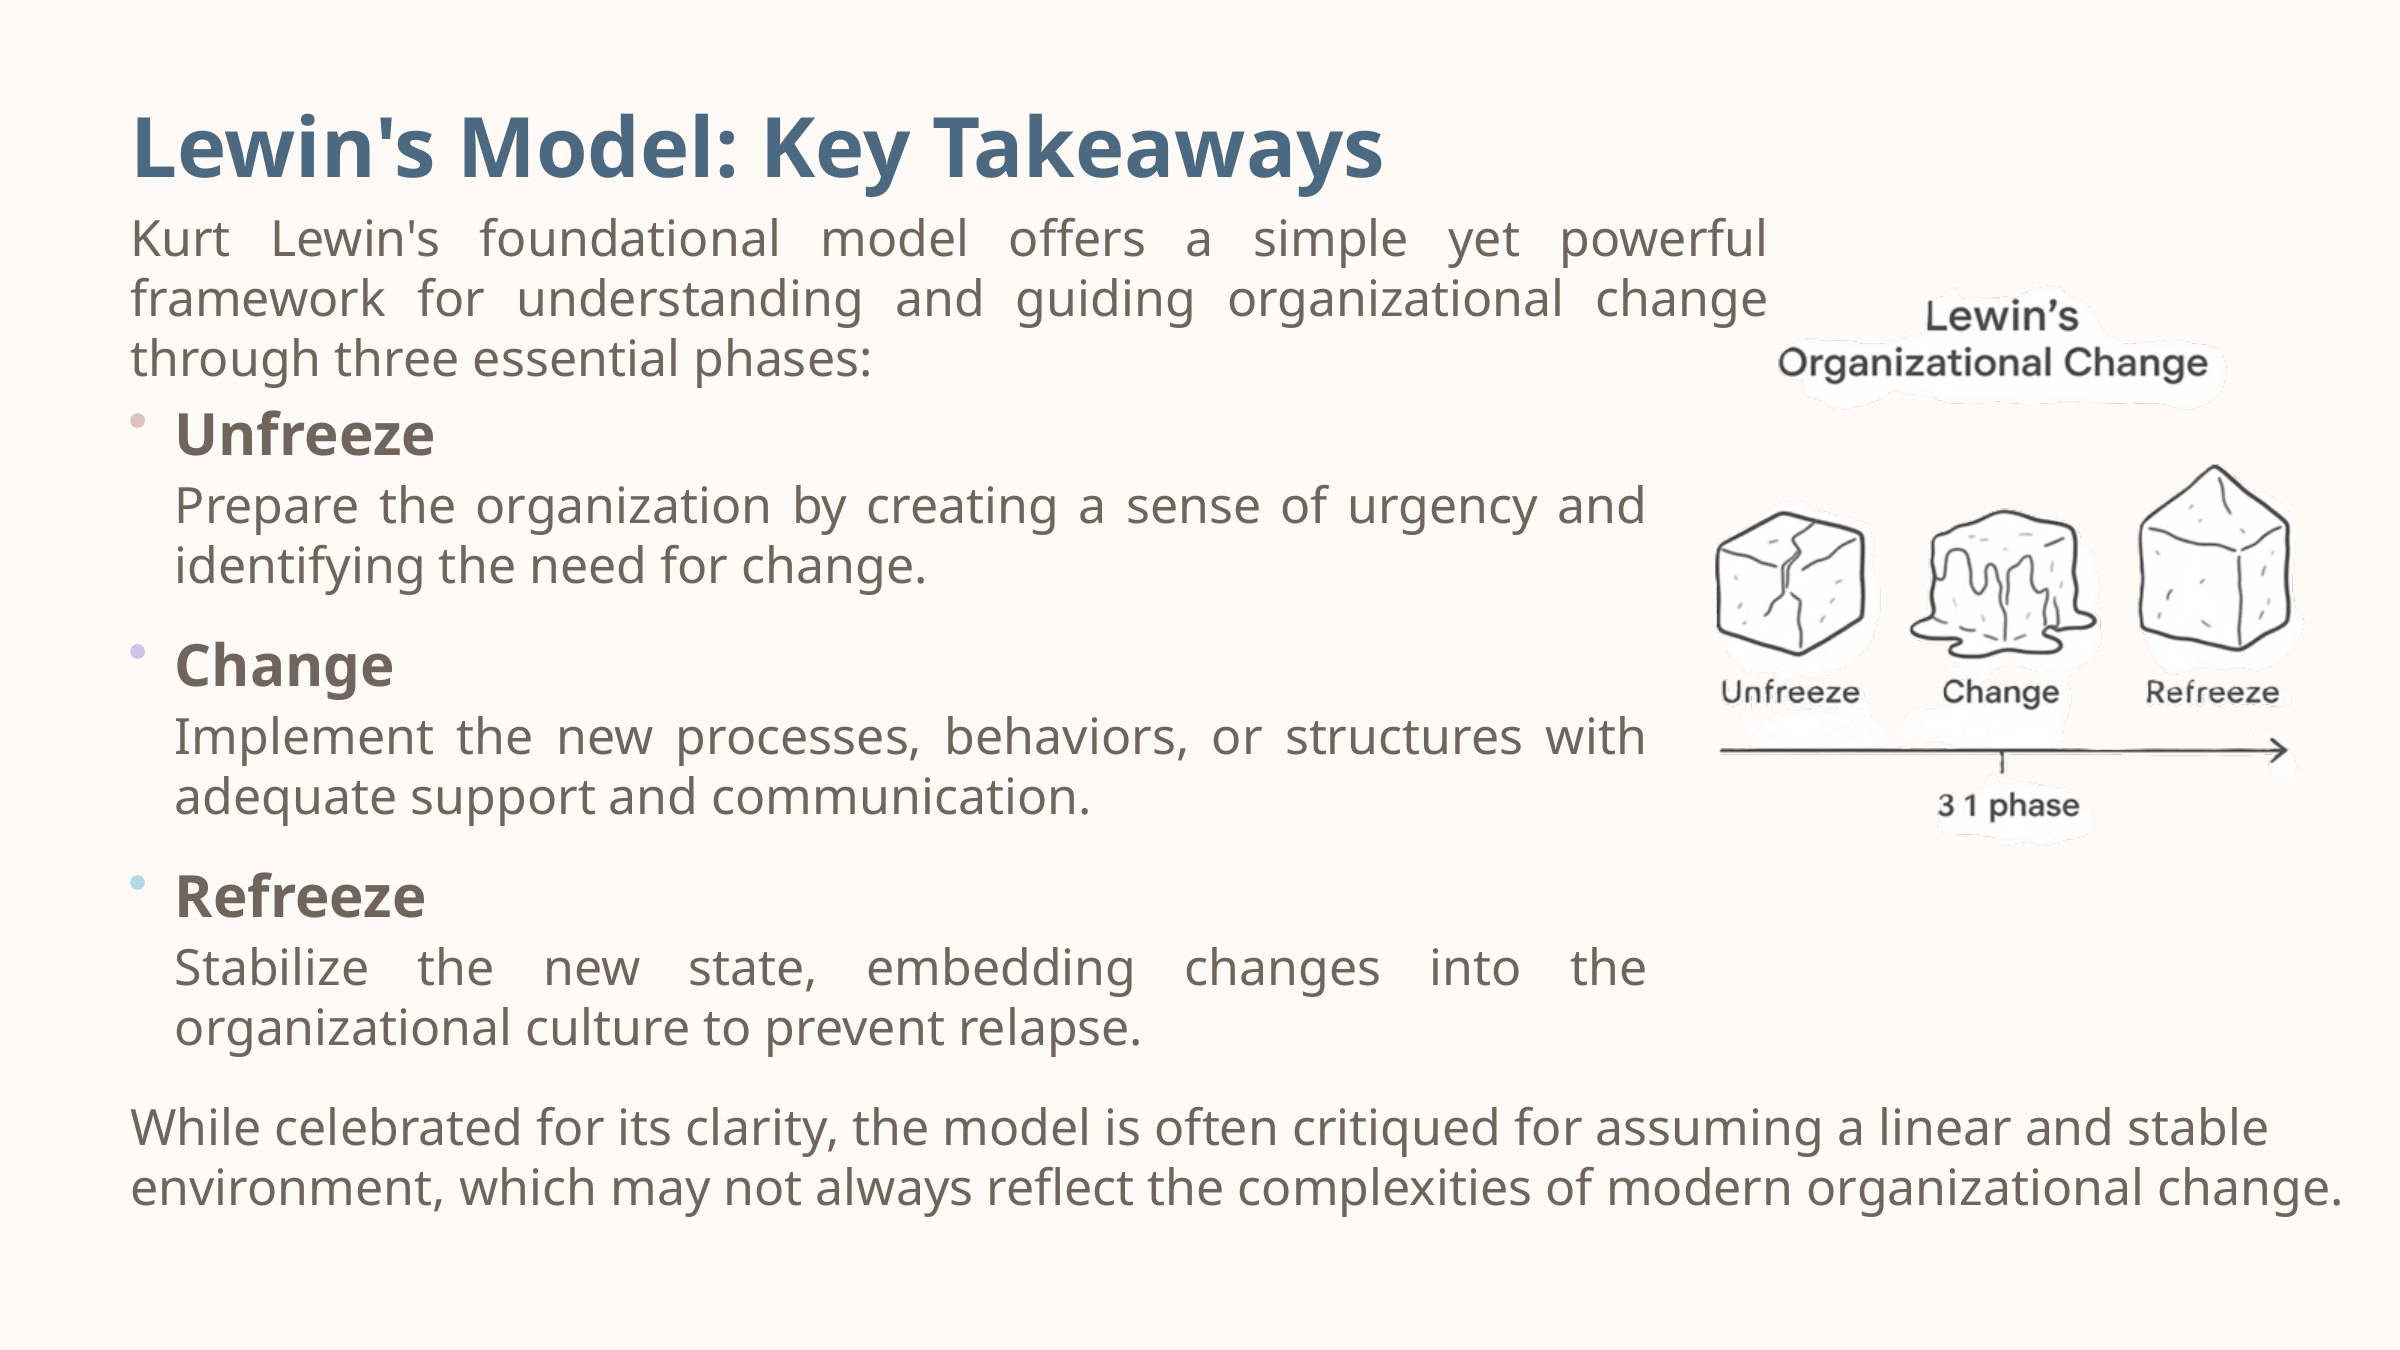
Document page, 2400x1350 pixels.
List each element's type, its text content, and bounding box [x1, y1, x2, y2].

text_box [130, 644, 146, 659]
text_box Refreeze [174, 859, 547, 906]
text_box Stabilize the new state, embedding changes into the organizational culture to prevent relapse. [174, 935, 1649, 1031]
text_box Kurt Lewin's foundational model offers a simple yet powerful framework for understanding and guiding organizational change through three essential phases: [130, 206, 1770, 393]
text_box Change [174, 628, 547, 675]
text_box Prepare the organization by creating a sense of urgency and identifying the need for change. [174, 473, 1648, 569]
text_box Lewin's Model: Key Takeaways [130, 94, 1161, 188]
text_box While celebrated for its clarity, the model is often critiqued for assuming a linear and stable environment, which may not always reflect the complexities of modern organizational change. [130, 1095, 2356, 1239]
text_box [130, 875, 146, 890]
text_box Implement the new processes, behaviors, or structures with adequate support and communication. [174, 704, 1648, 800]
text_box Unfreeze [174, 397, 547, 444]
picture [1648, 247, 2356, 936]
text_box [130, 413, 146, 428]
